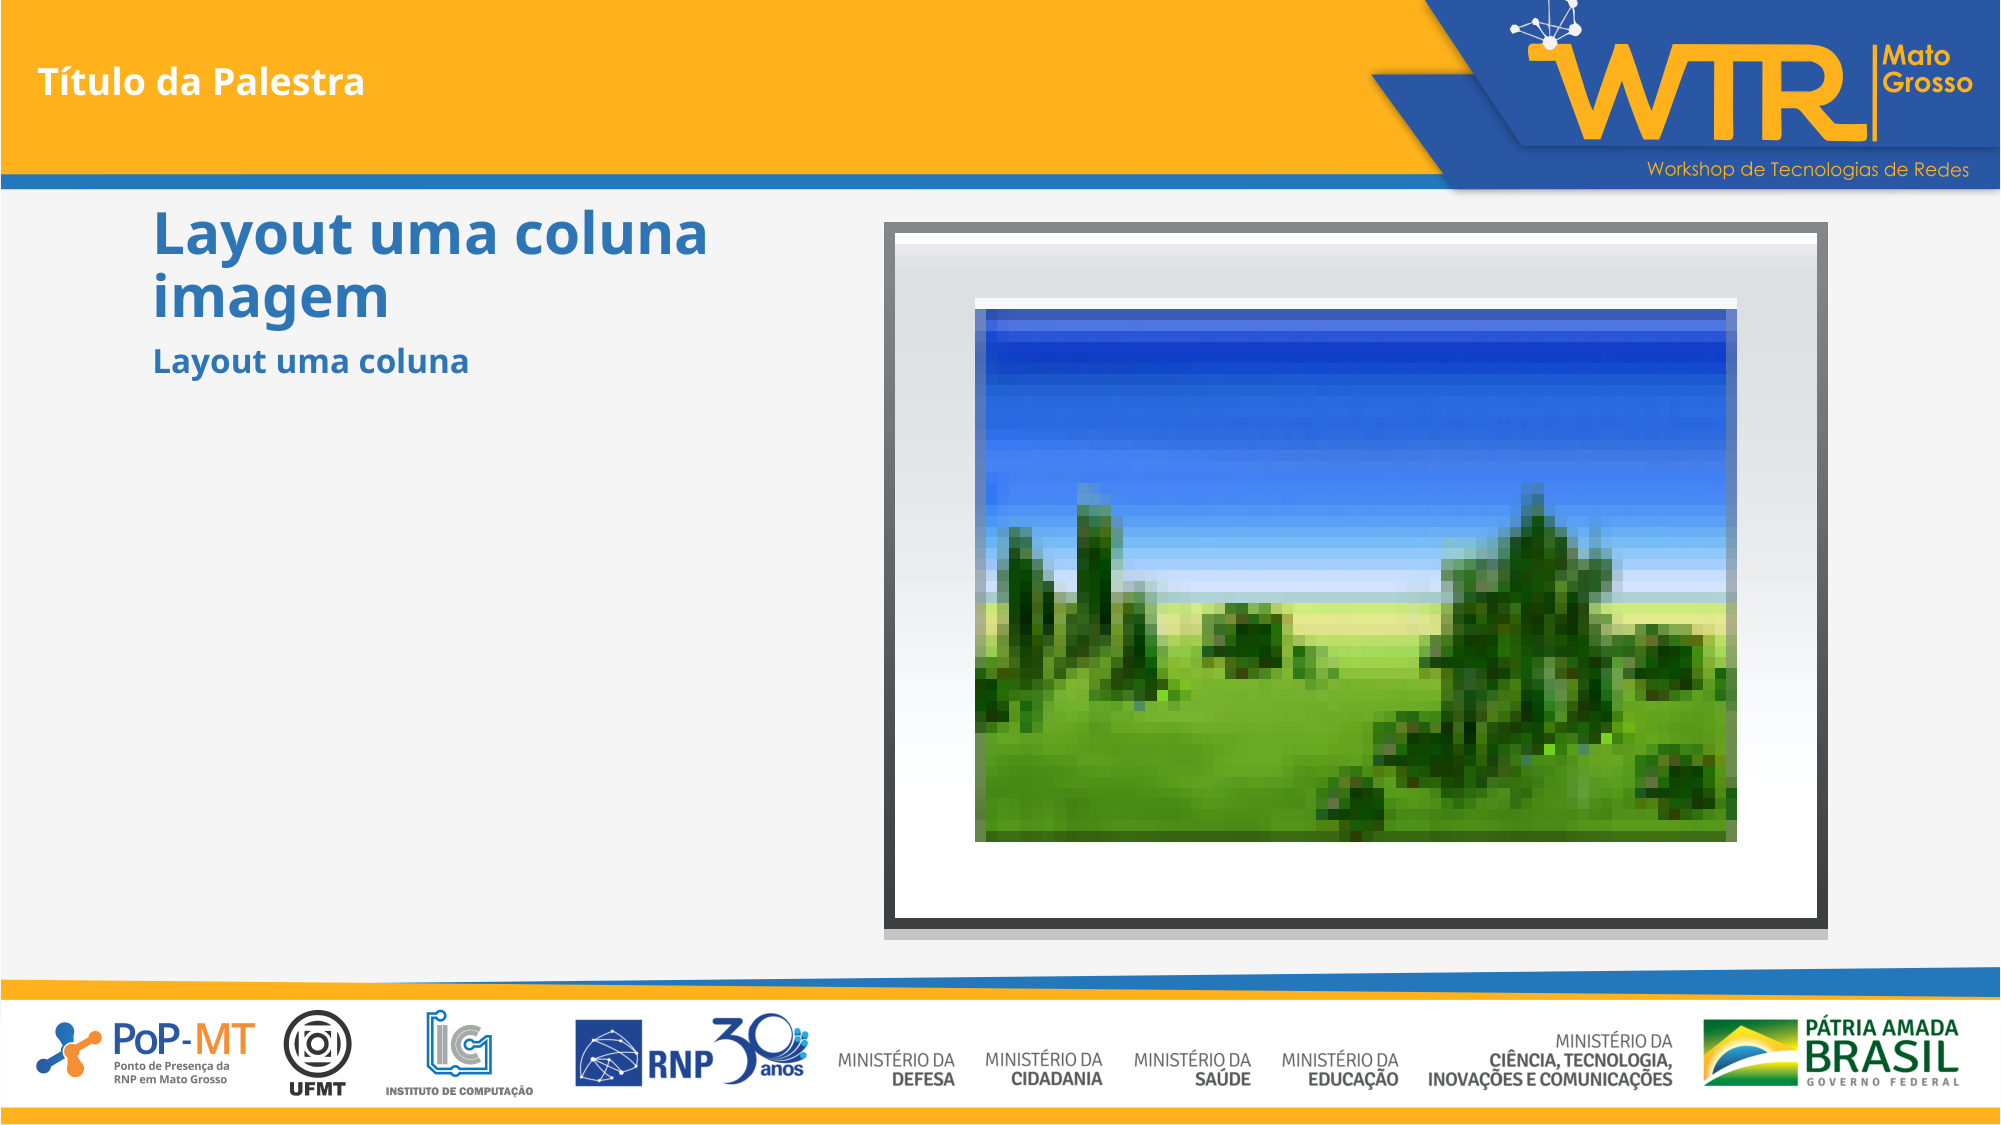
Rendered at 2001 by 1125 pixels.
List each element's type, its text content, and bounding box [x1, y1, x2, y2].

text_box Título da Palestra [22, 55, 1440, 158]
picture [0, 0, 2001, 1125]
text_box Layout uma coluna imagem [137, 175, 783, 337]
text_box Layout uma coluna [137, 337, 783, 963]
